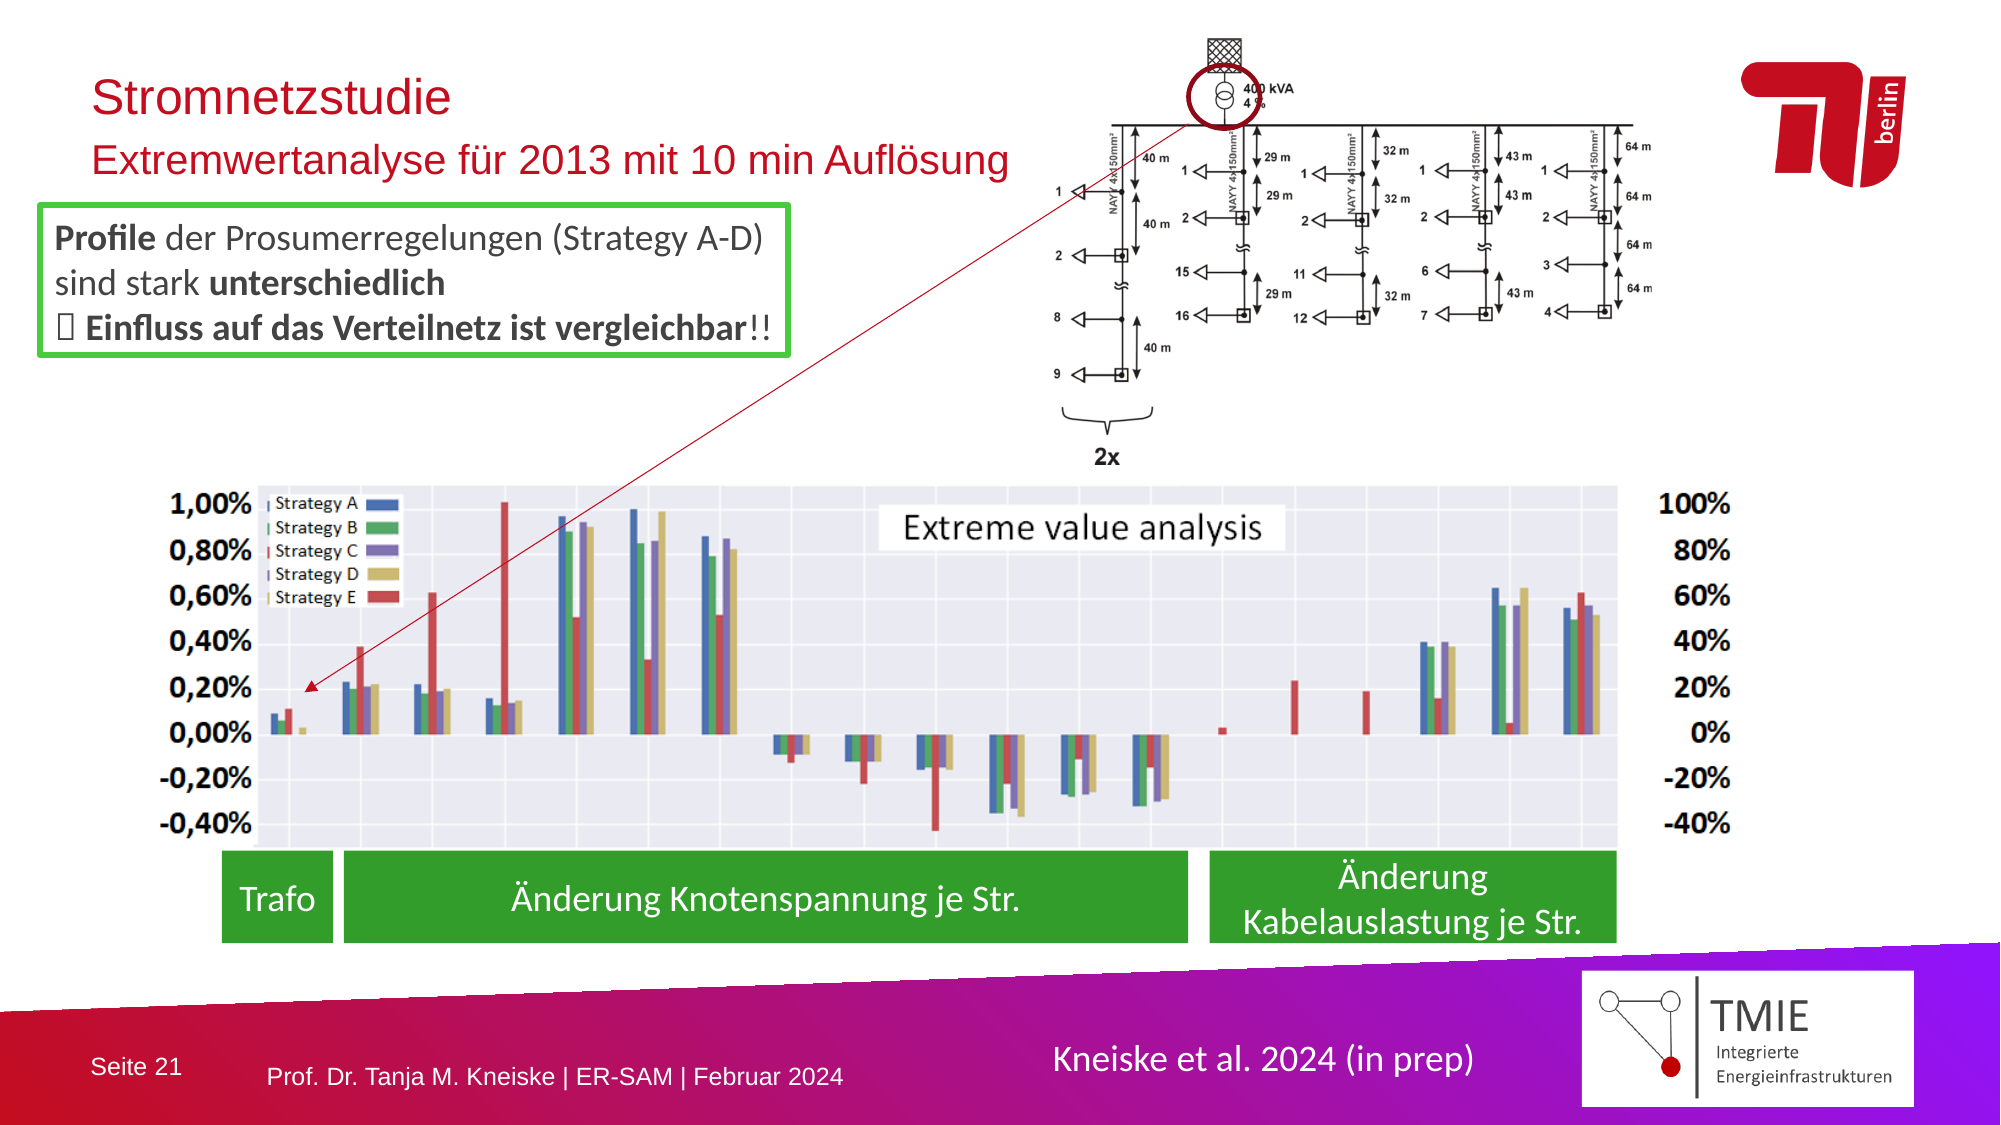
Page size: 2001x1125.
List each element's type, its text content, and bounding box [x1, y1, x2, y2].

list Stromnetzstudie Extremwertanalyse für 2013 mit 10 min Auflösung [91, 65, 1051, 183]
picture [1051, 37, 1652, 465]
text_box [304, 123, 1189, 693]
text_box Kneiske et al. 2024 (in prep) [1038, 1027, 1491, 1087]
picture [1741, 62, 1906, 188]
text_box Profile der Prosumerregelungen (Strategy A-D) sind stark unterschiedlich  Einfluss auf das Verteilnetz ist vergleichbar!! [39, 205, 304, 356]
picture [1599, 970, 1942, 1100]
picture [159, 482, 1796, 944]
